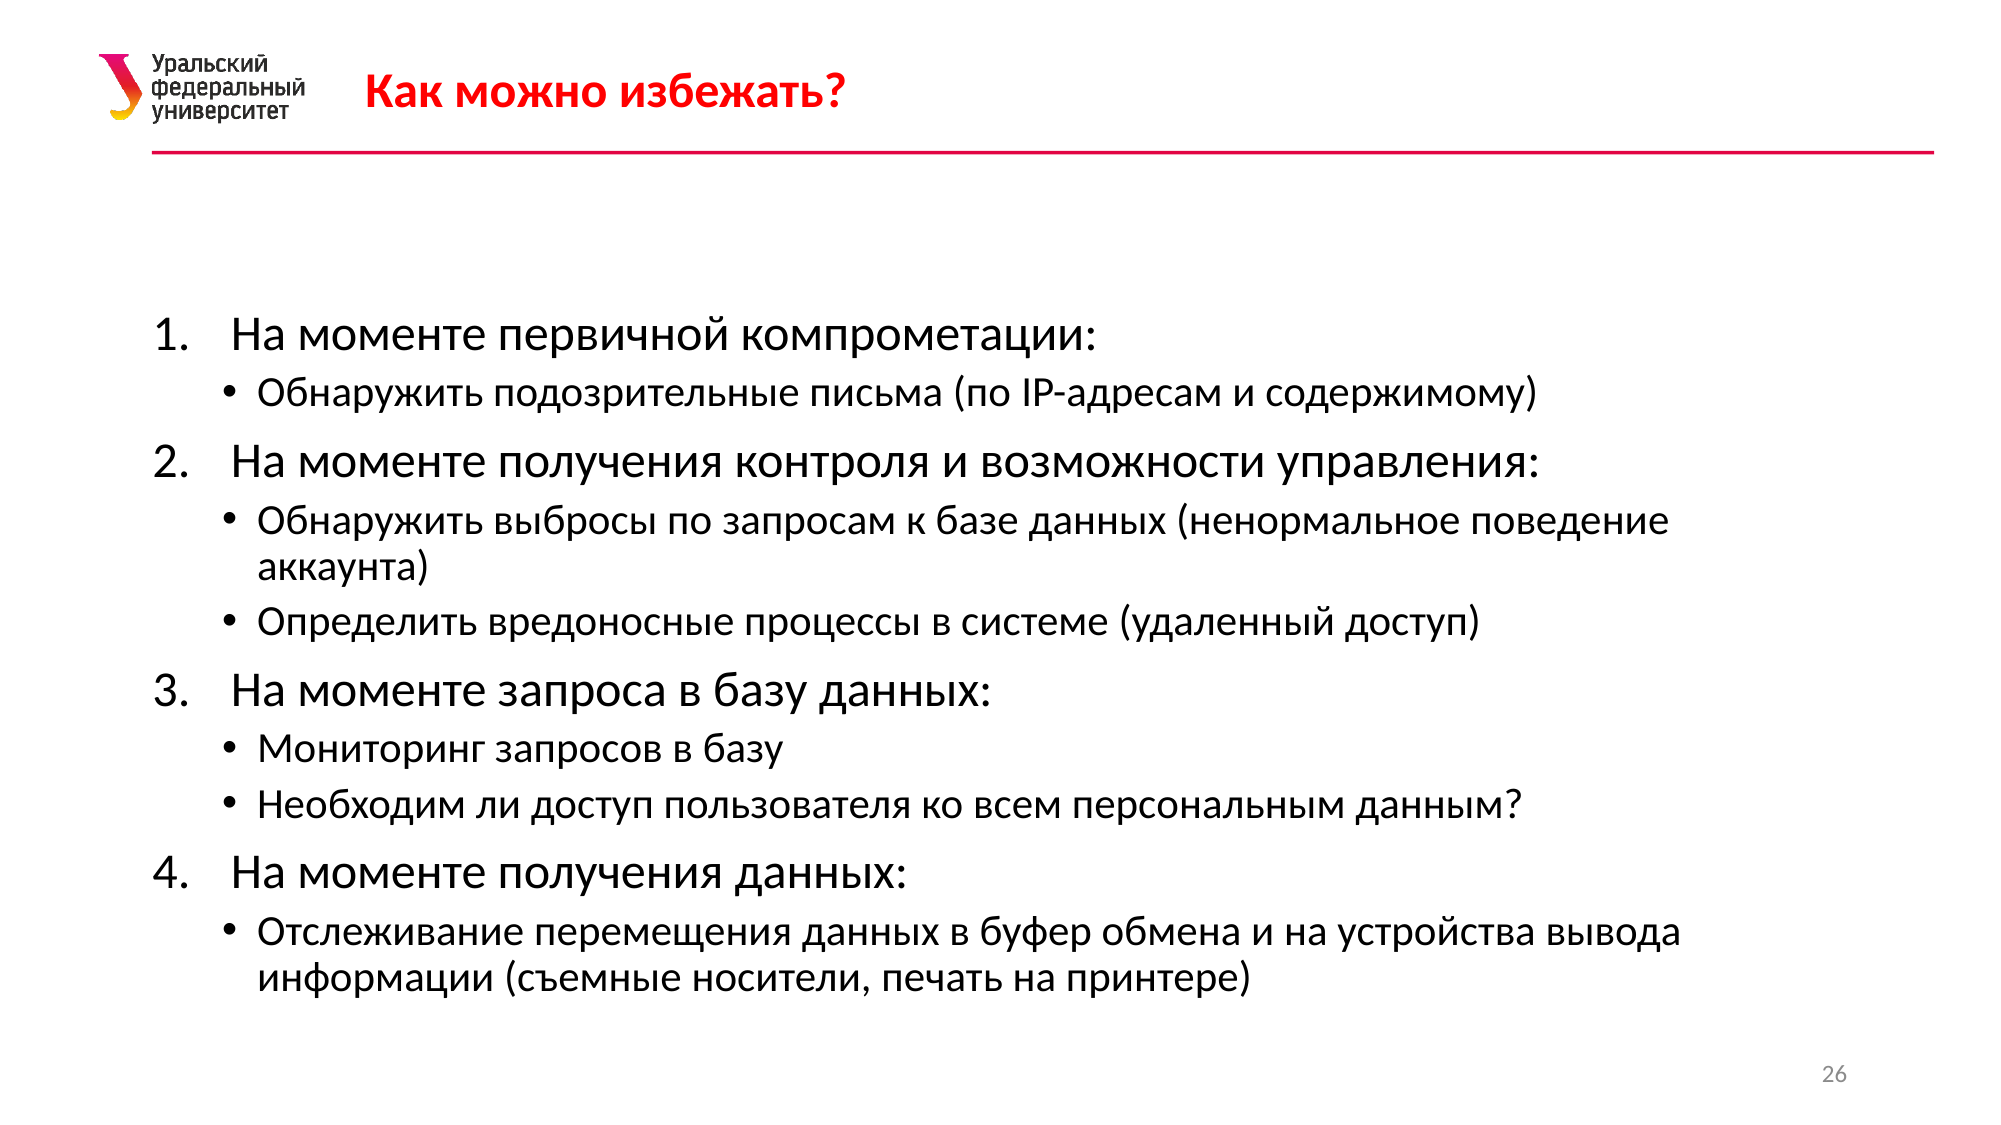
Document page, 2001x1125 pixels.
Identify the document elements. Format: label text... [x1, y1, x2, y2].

text_box [151, 150, 1935, 155]
picture [98, 52, 320, 124]
text_box Как можно избежать? [350, 50, 1736, 125]
slide_number 26 [1412, 1042, 1863, 1103]
list На моменте первичной компрометации: Обнаружить подозрительные письма (по IP-адресам и содержимому) На моменте получения контроля и возможности управления: Обнаружить выбросы по запросам к базе данных (ненормальное поведение аккаунта) Определить вредоносные процессы в системе (удаленный доступ) На моменте запроса в базу данных: Мониторинг запросов в базу Необходим ли доступ пользователя ко всем персональным данным? На моменте получения данных: Отслеживание перемещения данных в буфер обмена и на устройства вывода информации (съемные носители, печать на принтере) [137, 299, 1863, 1014]
